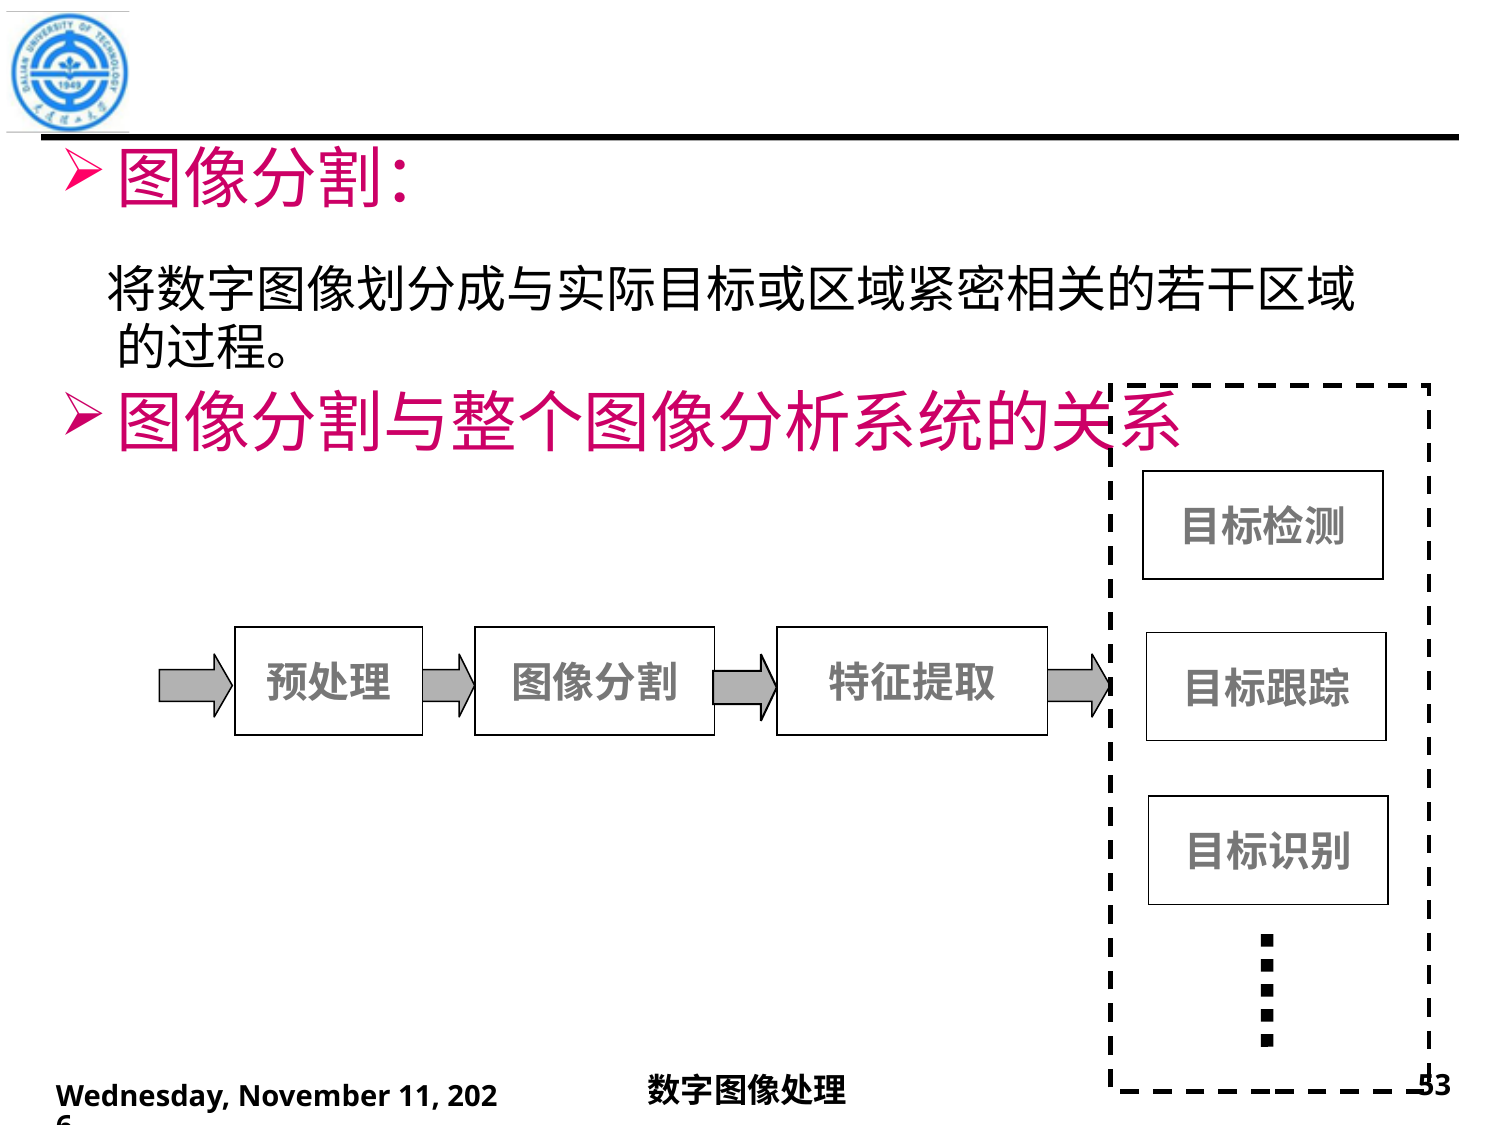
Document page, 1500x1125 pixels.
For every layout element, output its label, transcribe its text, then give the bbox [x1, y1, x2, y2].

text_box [159, 385, 1430, 1092]
picture [6, 10, 130, 136]
list 图像分割： 将数字图像划分成与实际目标或区域紧密相关的若干区域的过程。 图像分割与整个图像分析系统的关系 [45, 136, 1417, 487]
